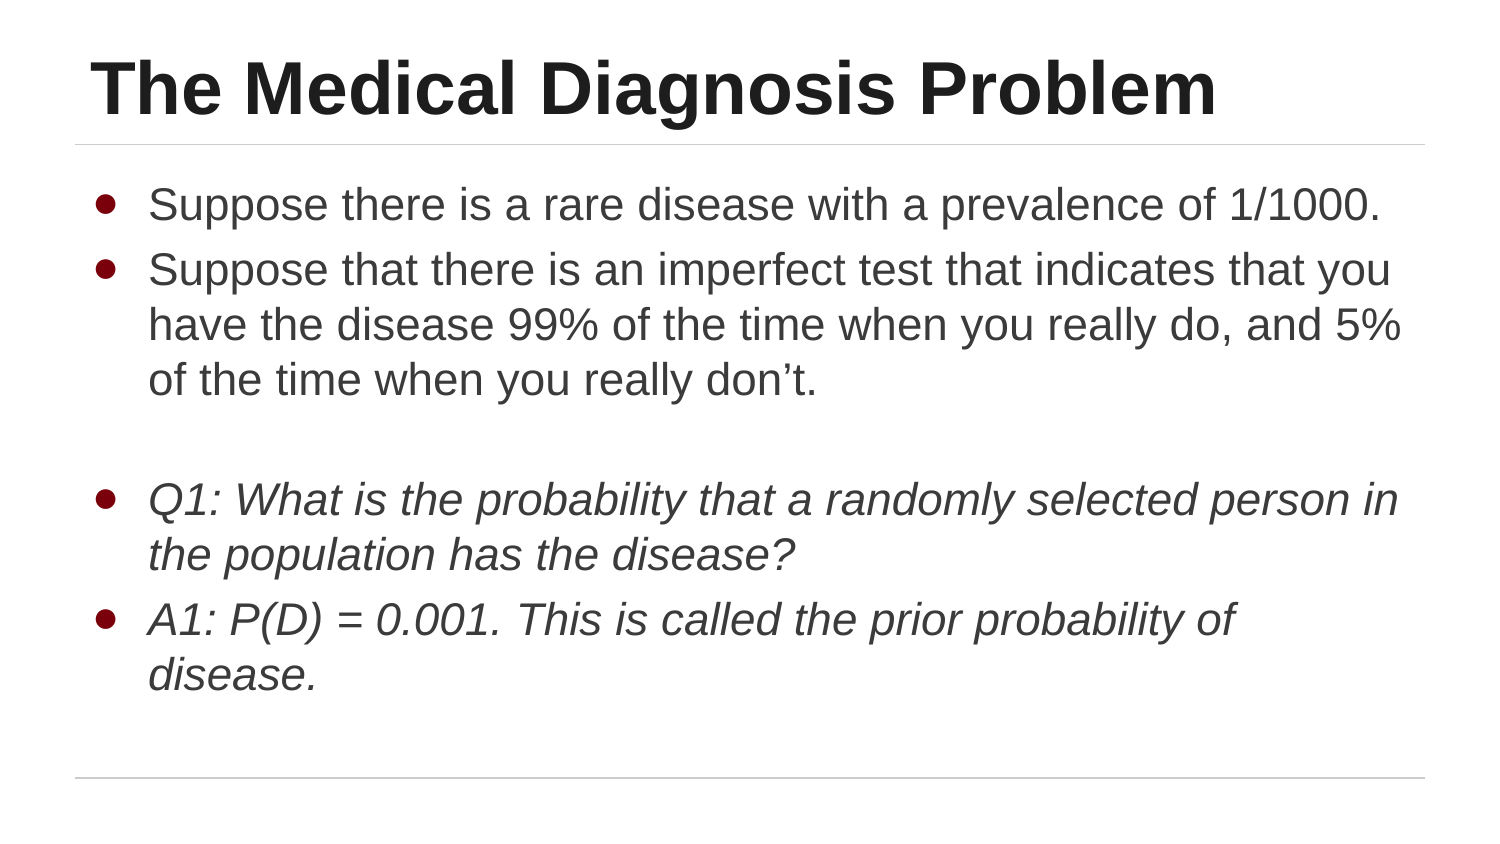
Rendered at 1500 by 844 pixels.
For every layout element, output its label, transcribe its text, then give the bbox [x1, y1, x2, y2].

list Suppose there is a rare disease with a prevalence of 1/1000. Suppose that there is an imperfect test that indicates that you have the disease 99% of the time when you really do, and 5% of the time when you really don’t. Q1: What is the probability that a randomly selected person in the population has the disease? A1: P(D) = 0.001. This is called the prior probability of disease. [75, 159, 1425, 754]
title The Medical Diagnosis Problem [75, 33, 1400, 145]
